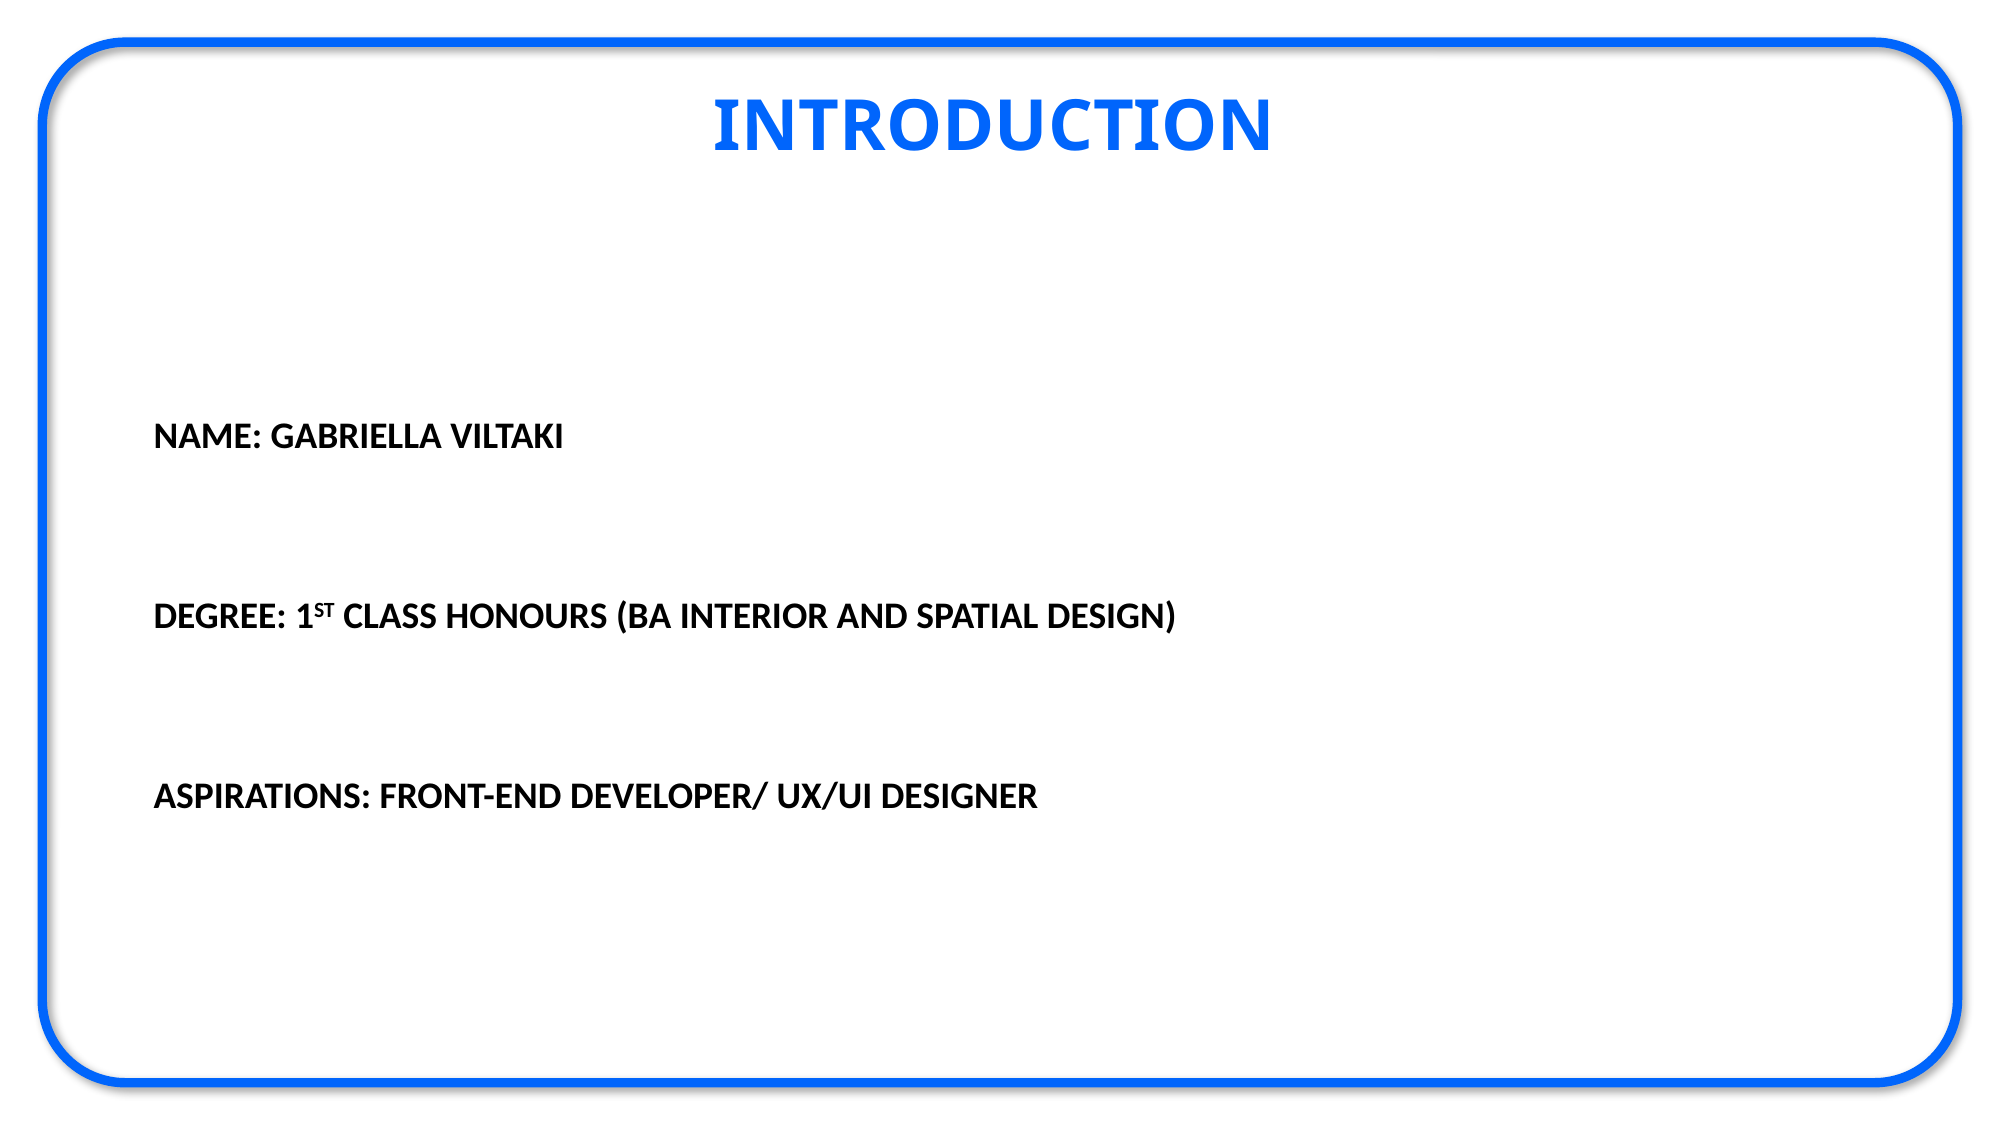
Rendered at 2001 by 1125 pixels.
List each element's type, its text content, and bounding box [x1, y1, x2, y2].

title INTRODUCTION [698, 72, 1302, 183]
text_box NAME: GABRIELLA VILTAKI DEGREE: 1ST CLASS HONOURS (BA INTERIOR AND SPATIAL DESIGN) ASPIRATIONS: FRONT-END DEVELOPER/ UX/UI DESIGNER [138, 358, 1259, 1004]
text_box [41, 41, 1959, 1084]
